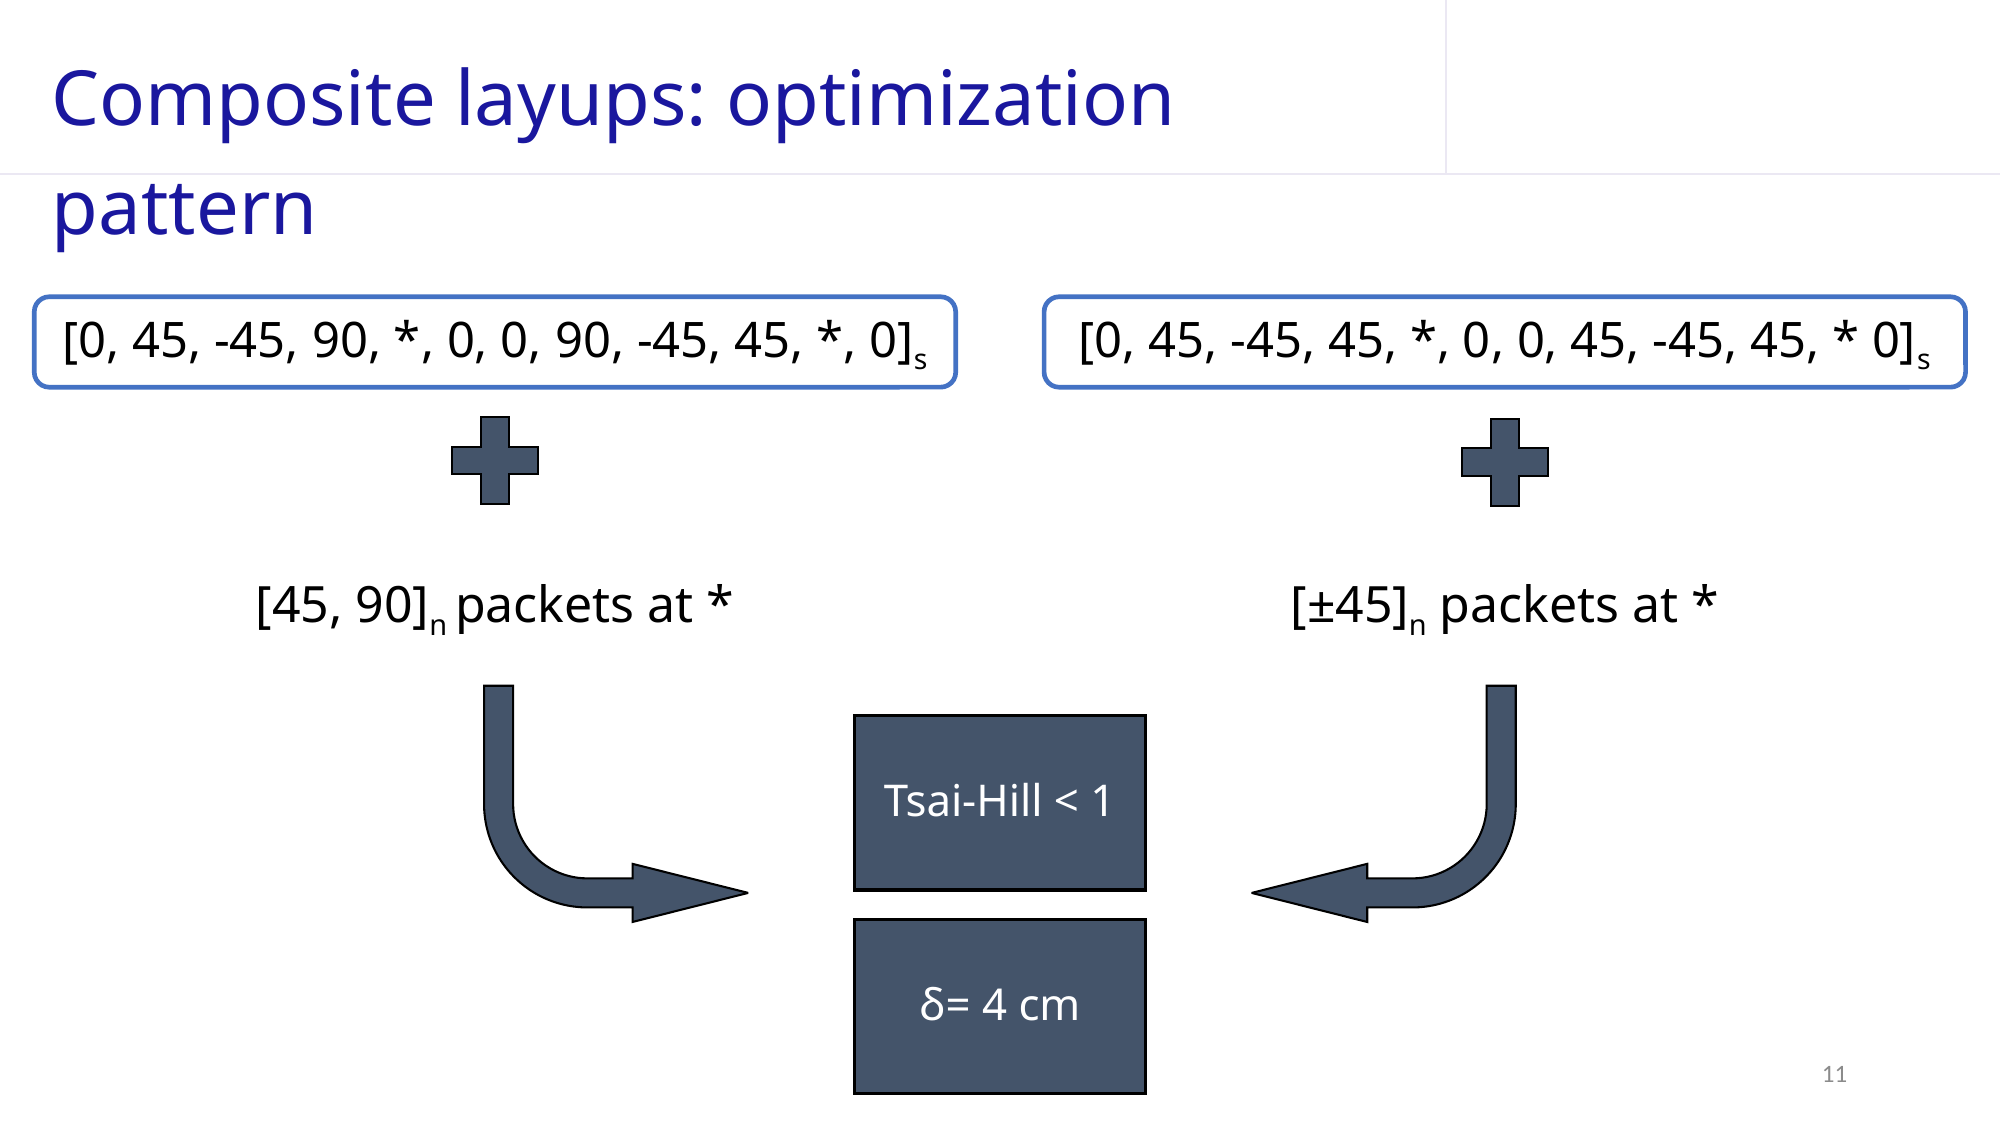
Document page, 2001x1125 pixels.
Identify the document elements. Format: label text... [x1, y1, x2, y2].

text_box [451, 416, 539, 505]
text_box Composite layups: optimization pattern [51, 31, 1433, 154]
text_box [1461, 418, 1549, 507]
text_box [1251, 684, 1517, 924]
text_box [45, 90]n packets at * [235, 565, 755, 649]
text_box [483, 684, 749, 924]
text_box [±45]n packets at * [1253, 565, 1757, 649]
text_box [0, 45, -45, 90, *, 0, 0, 90, -45, 45, *, 0]s [33, 295, 957, 389]
slide_number 11 [1412, 1042, 1863, 1103]
text_box [0, 45, -45, 45, *, 0, 0, 45, -45, 45, * 0]s [1043, 295, 1967, 389]
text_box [830, 715, 1170, 1094]
